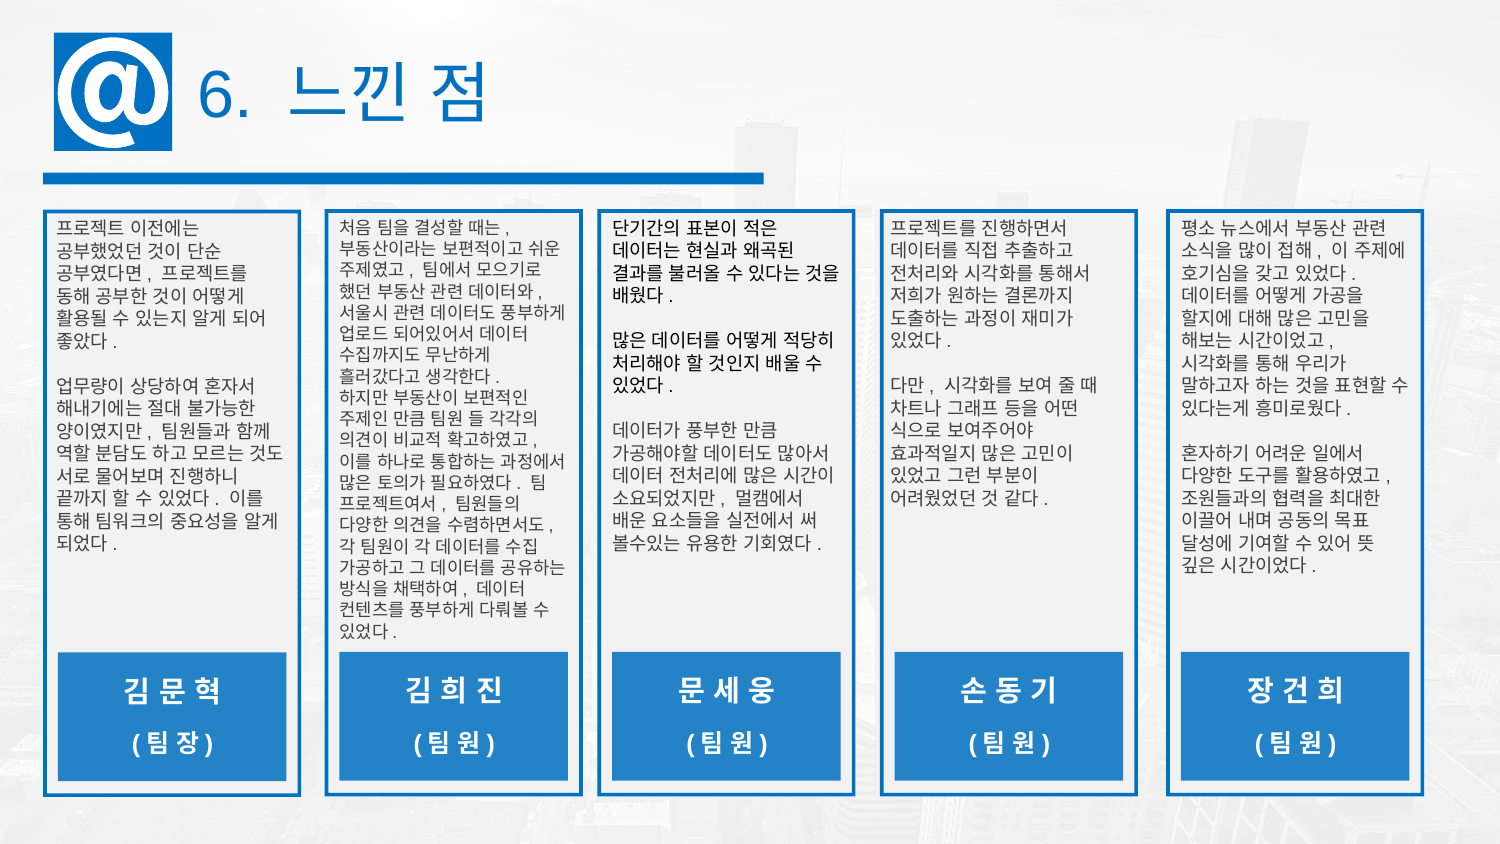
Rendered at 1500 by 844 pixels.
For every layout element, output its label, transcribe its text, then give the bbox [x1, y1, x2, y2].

text_box [52, 31, 174, 153]
picture [0, 0, 1500, 844]
text_box 6. 느낀 점 [183, 43, 869, 139]
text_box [1165, 208, 1425, 797]
text_box [41, 171, 766, 186]
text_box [875, 208, 1139, 797]
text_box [324, 208, 583, 797]
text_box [597, 208, 856, 797]
text_box [55, 35, 171, 151]
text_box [40, 209, 302, 798]
